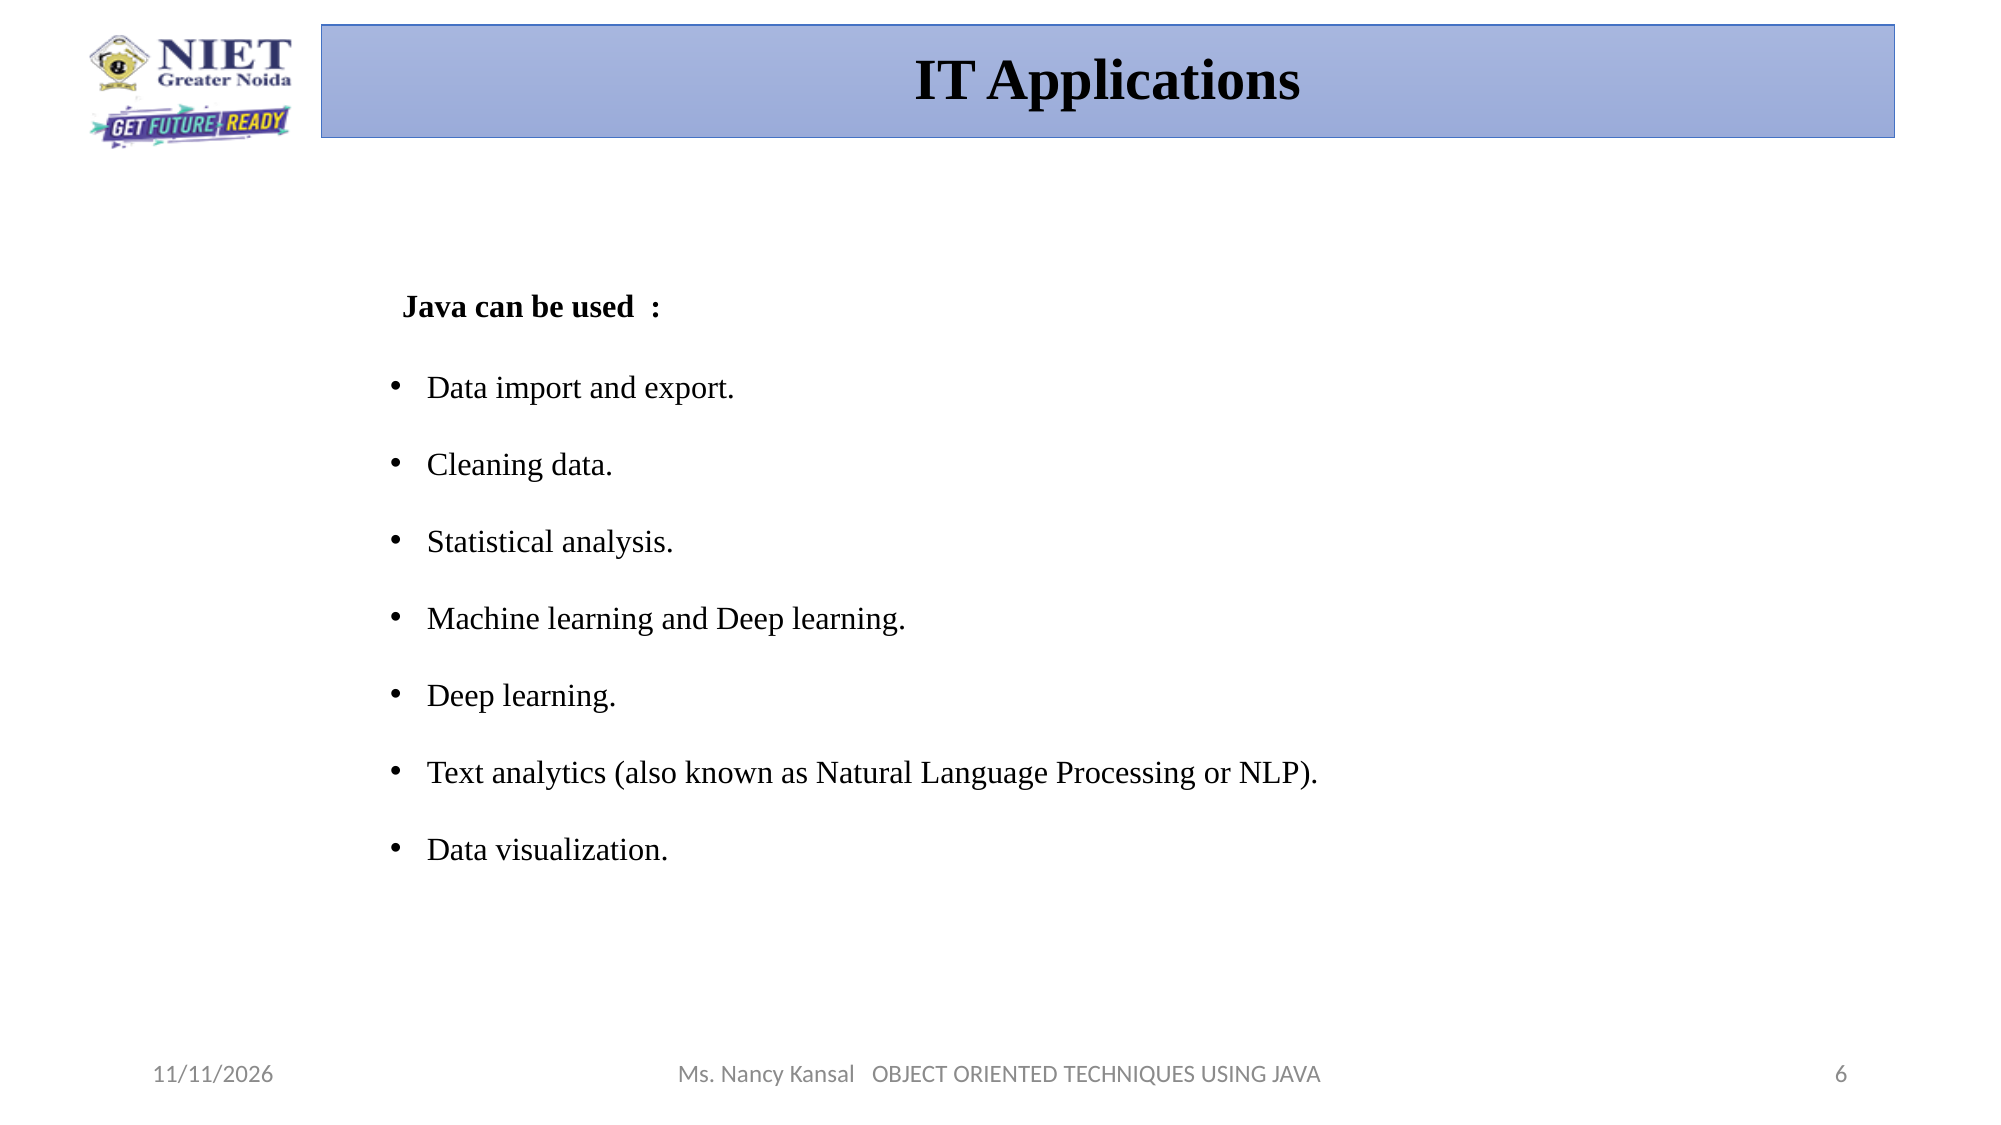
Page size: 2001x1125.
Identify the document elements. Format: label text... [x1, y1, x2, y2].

slide_number 6 [1412, 1042, 1863, 1103]
footer Ms. Nancy Kansal OBJECT ORIENTED TECHNIQUES USING JAVA [662, 1042, 1338, 1103]
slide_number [137, 1042, 588, 1103]
list Java can be used : Data import and export. Cleaning data. Statistical analysis. Machine learning and Deep learning. Deep learning. Text analytics (also known as Natural Language Processing or NLP). Data visualization. [375, 224, 1669, 875]
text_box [43, 24, 1895, 160]
